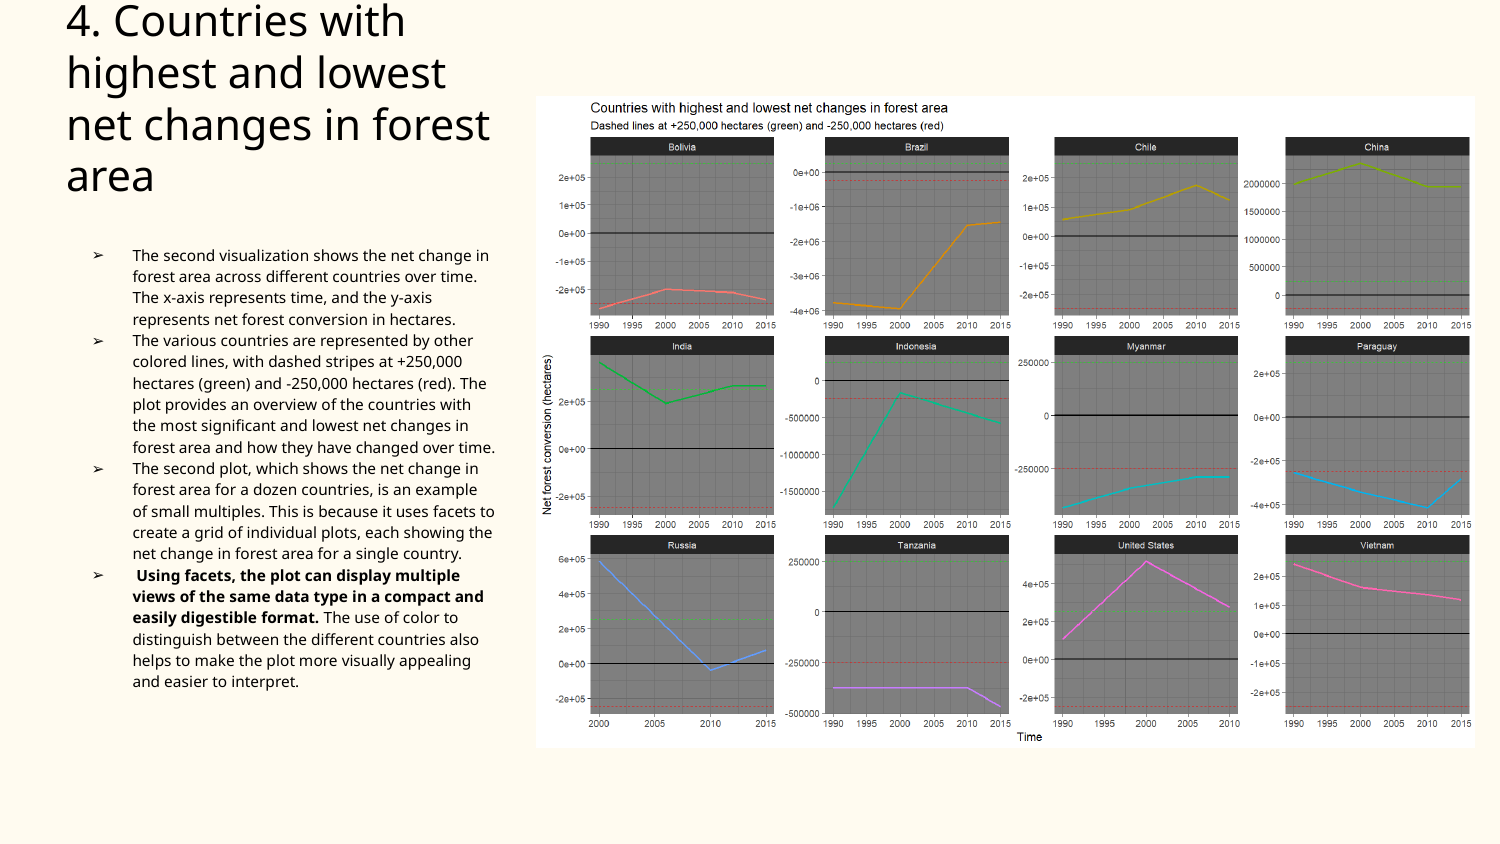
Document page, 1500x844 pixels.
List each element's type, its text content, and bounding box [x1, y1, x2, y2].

title 4. Countries with highest and lowest net changes in forest area [51, 91, 512, 216]
picture [536, 96, 1476, 748]
list The second visualization shows the net change in forest area across different countries over time. The x-axis represents time, and the y-axis represents net forest conversion in hectares. The various countries are represented by other colored lines, with dashed stripes at +250,000 hectares (green) and -250,000 hectares (red). The plot provides an overview of the countries with the most significant and lowest net changes in forest area and how they have changed over time. The second plot, which shows the net change in forest area for a dozen countries, is an example of small multiples. This is because it uses facets to create a grid of individual plots, each showing the net change in forest area for a single country. Using facets, the plot can display multiple views of the same data type in a compact and easily digestible format. The use of color to distinguish between the different countries also helps to make the plot more visually appealing and easier to interpret. [51, 227, 512, 750]
